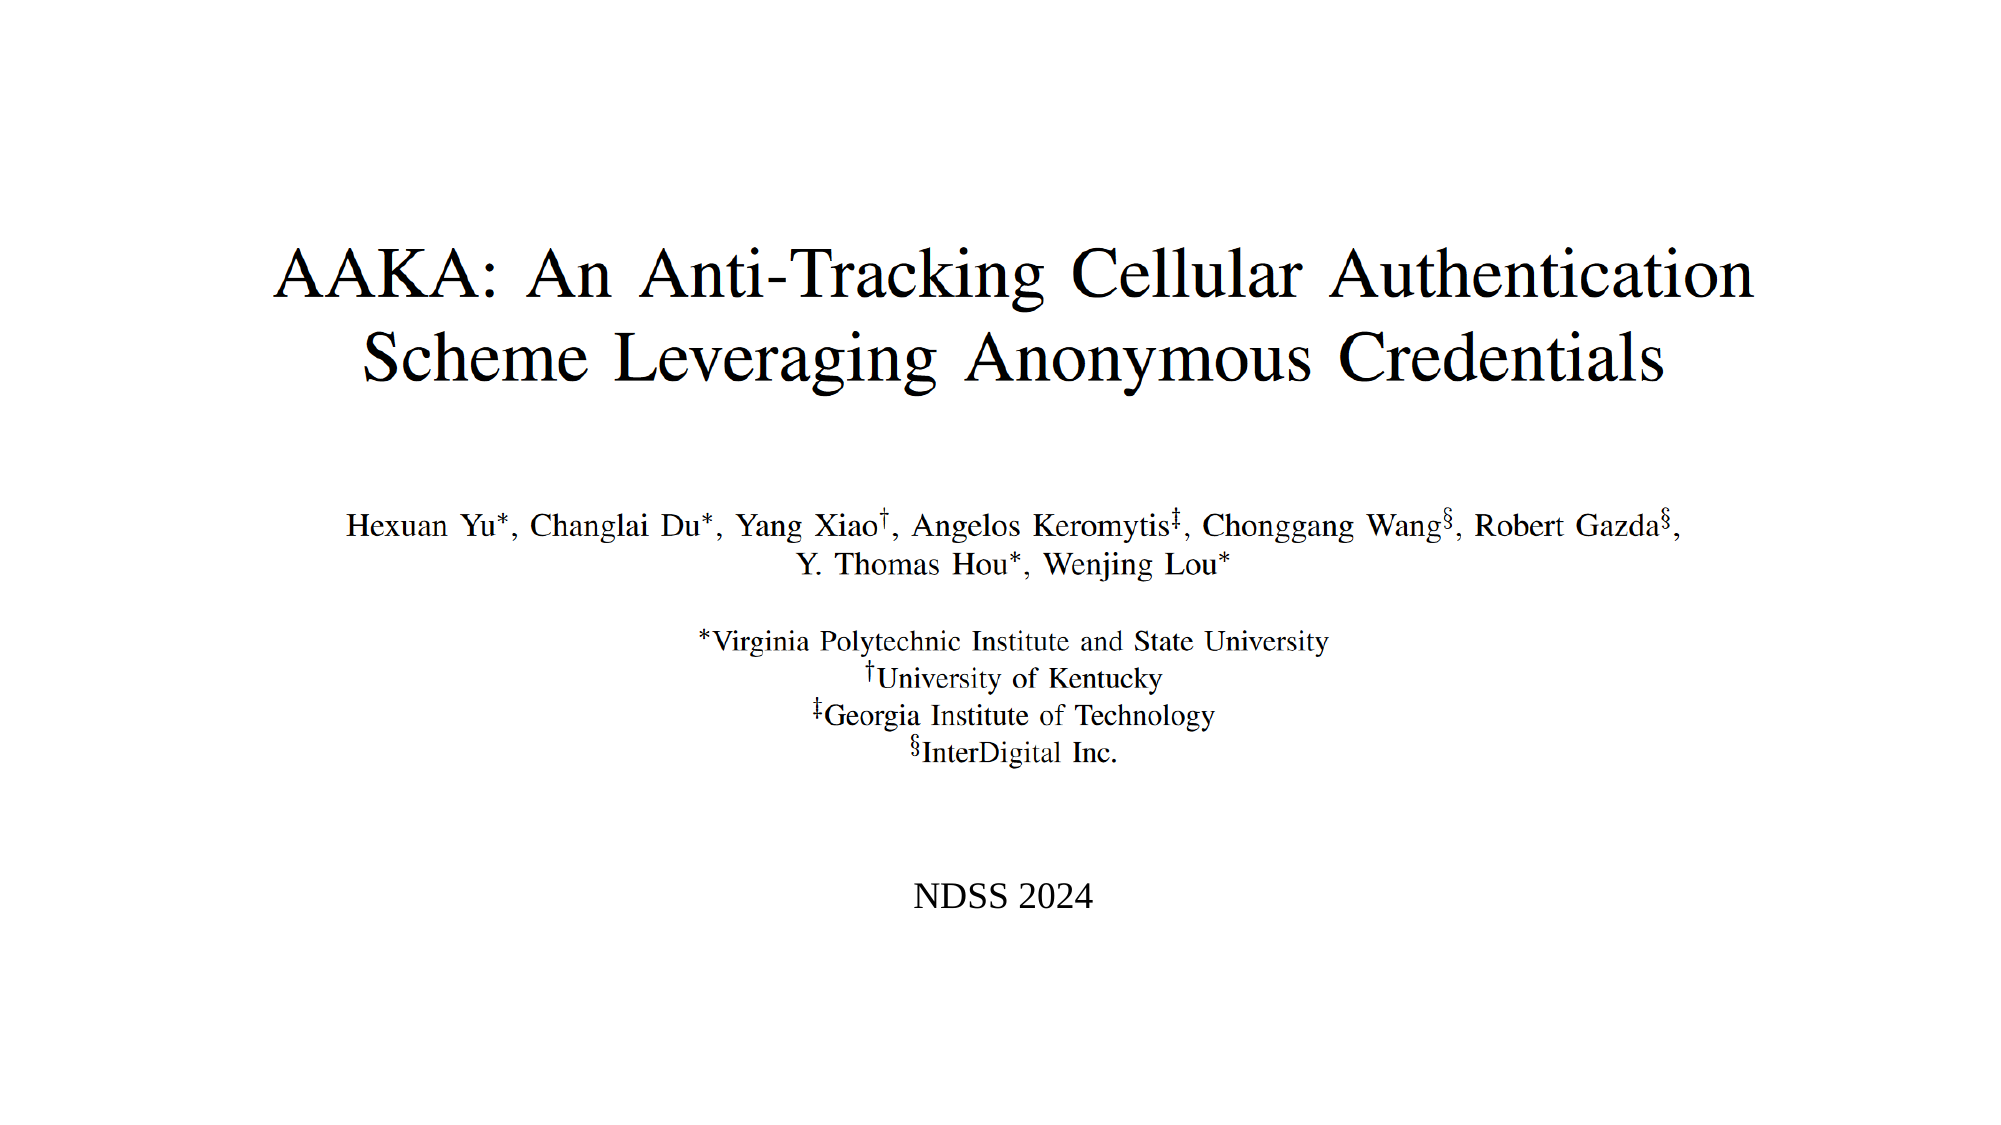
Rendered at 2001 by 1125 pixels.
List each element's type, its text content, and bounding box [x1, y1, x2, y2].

text_box NDSS 2024 [898, 863, 1167, 924]
picture [217, 190, 1877, 787]
